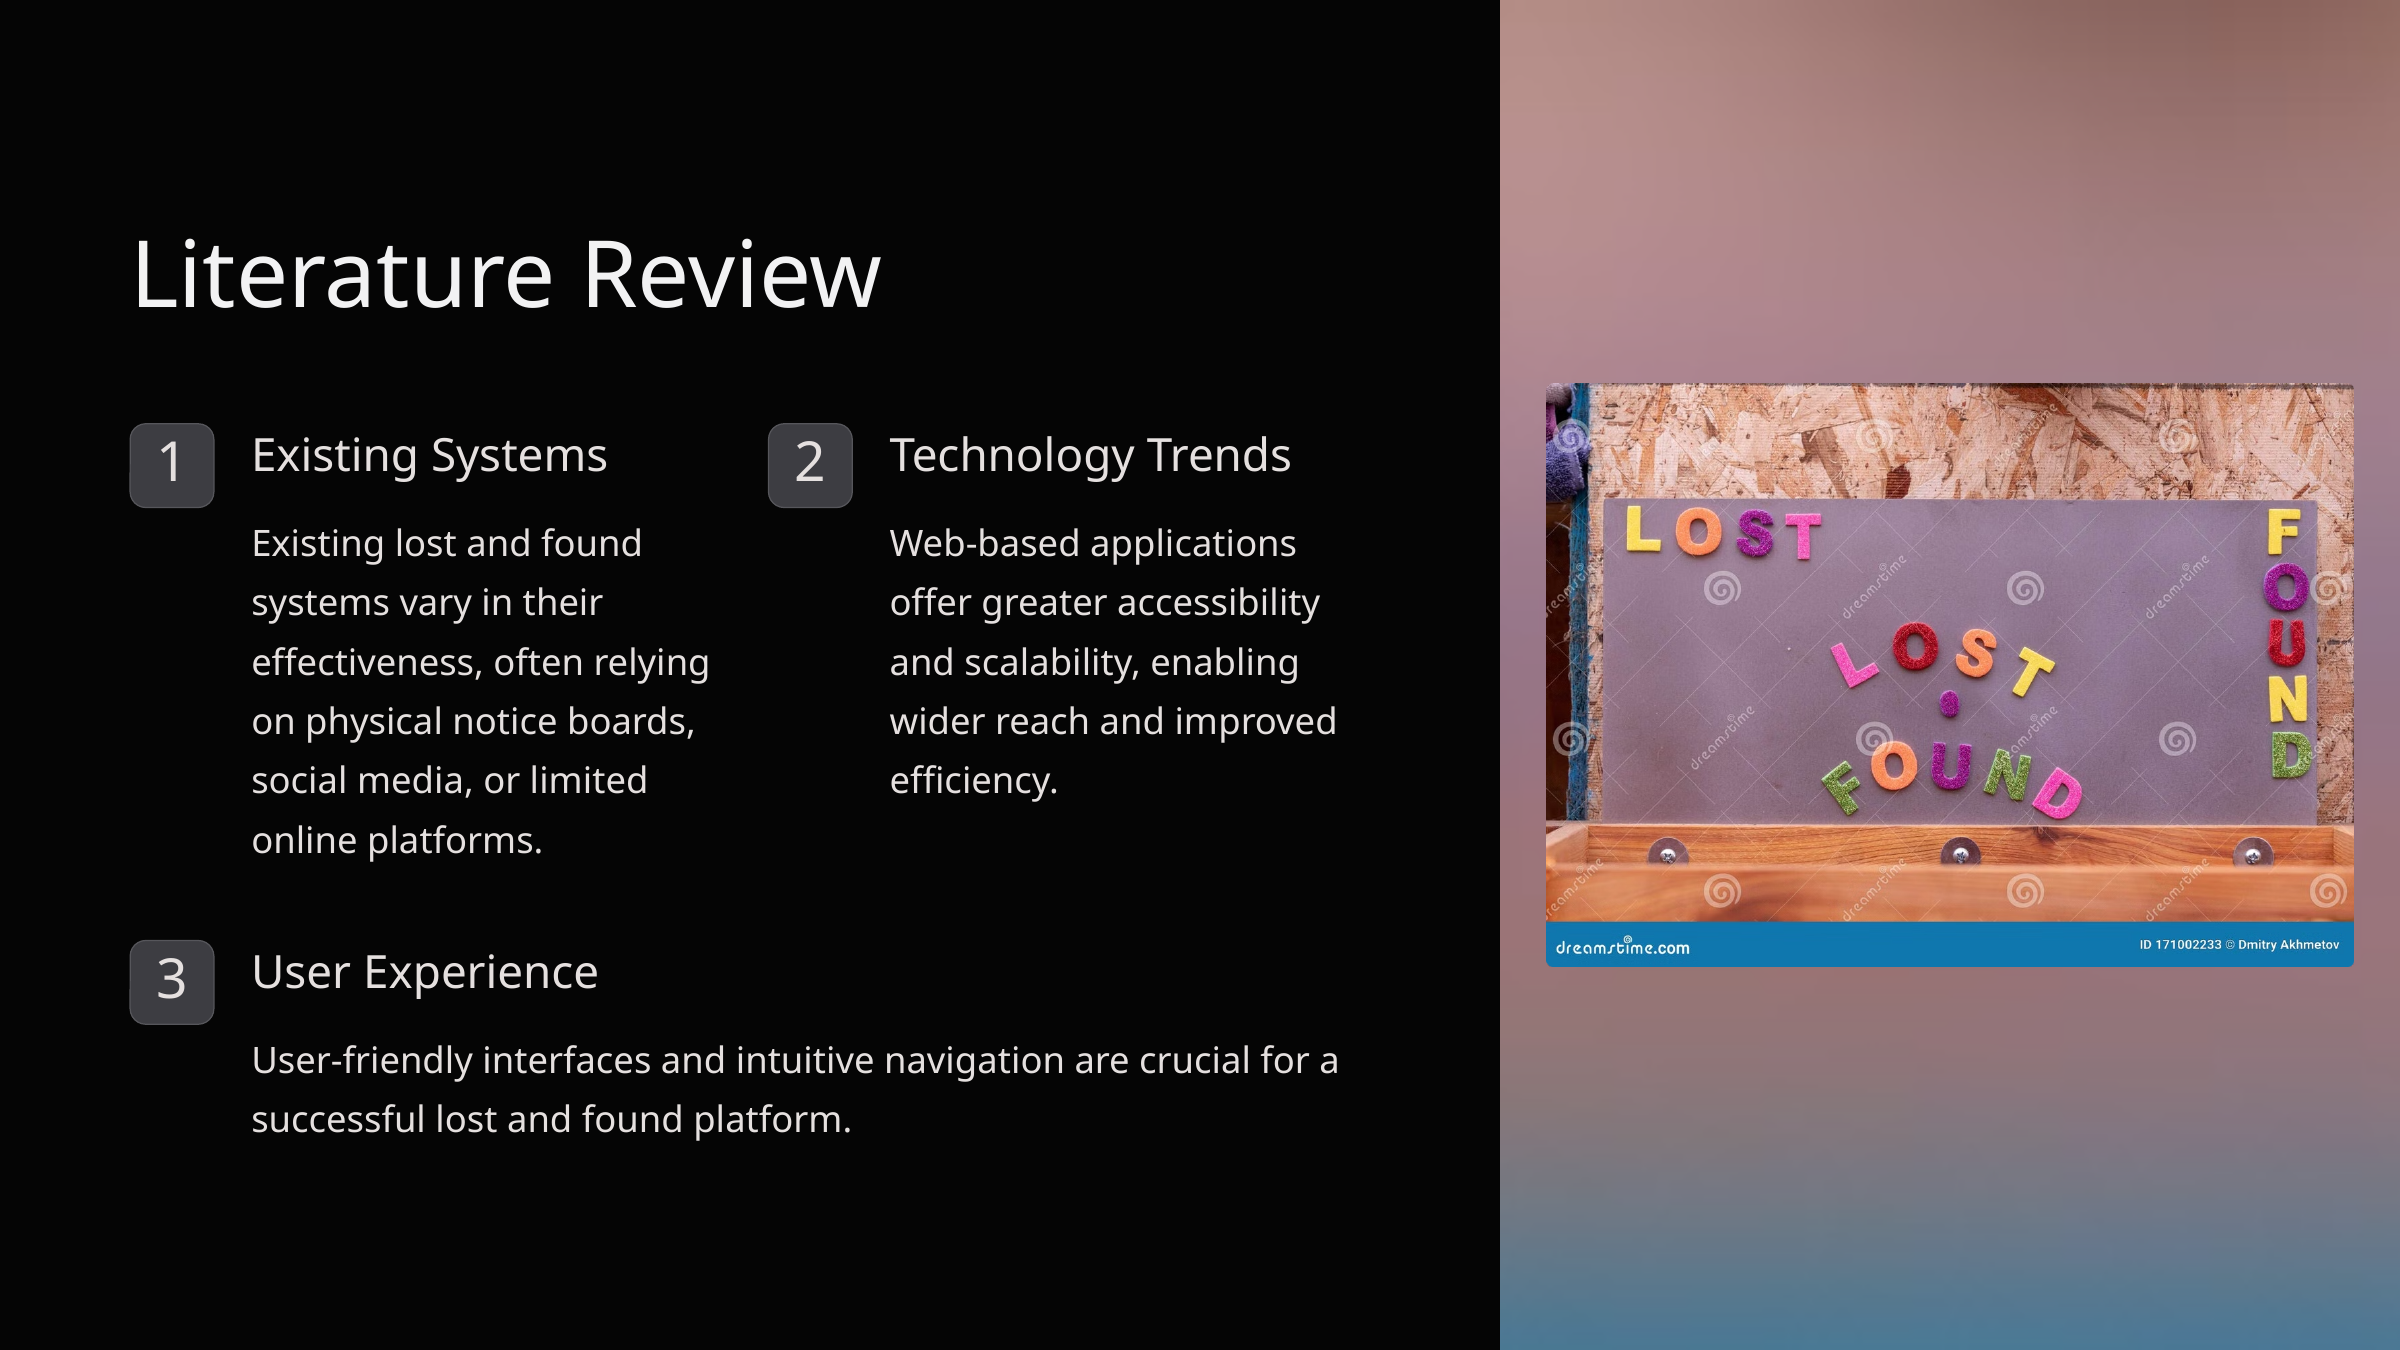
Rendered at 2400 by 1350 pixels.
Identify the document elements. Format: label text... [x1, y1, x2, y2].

text_box [130, 940, 214, 1025]
text_box 1 [163, 437, 181, 494]
text_box Literature Review [130, 209, 1061, 327]
text_box [130, 423, 214, 508]
text_box User Experience [251, 940, 717, 999]
text_box Existing lost and found systems vary in their effectiveness, often relying on physical notice boards, social media, or limited online platforms. [251, 504, 732, 862]
text_box User-friendly interfaces and intuitive navigation are crucial for a successful lost and found platform. [251, 1020, 1370, 1140]
text_box Technology Trends [889, 423, 1355, 482]
text_box 2 [794, 437, 827, 494]
text_box 3 [155, 954, 189, 1011]
picture [1499, 0, 2400, 1350]
text_box [768, 423, 853, 508]
text_box Web-based applications offer greater accessibility and scalability, enabling wider reach and improved efficiency. [889, 504, 1370, 802]
text_box Existing Systems [251, 423, 717, 482]
